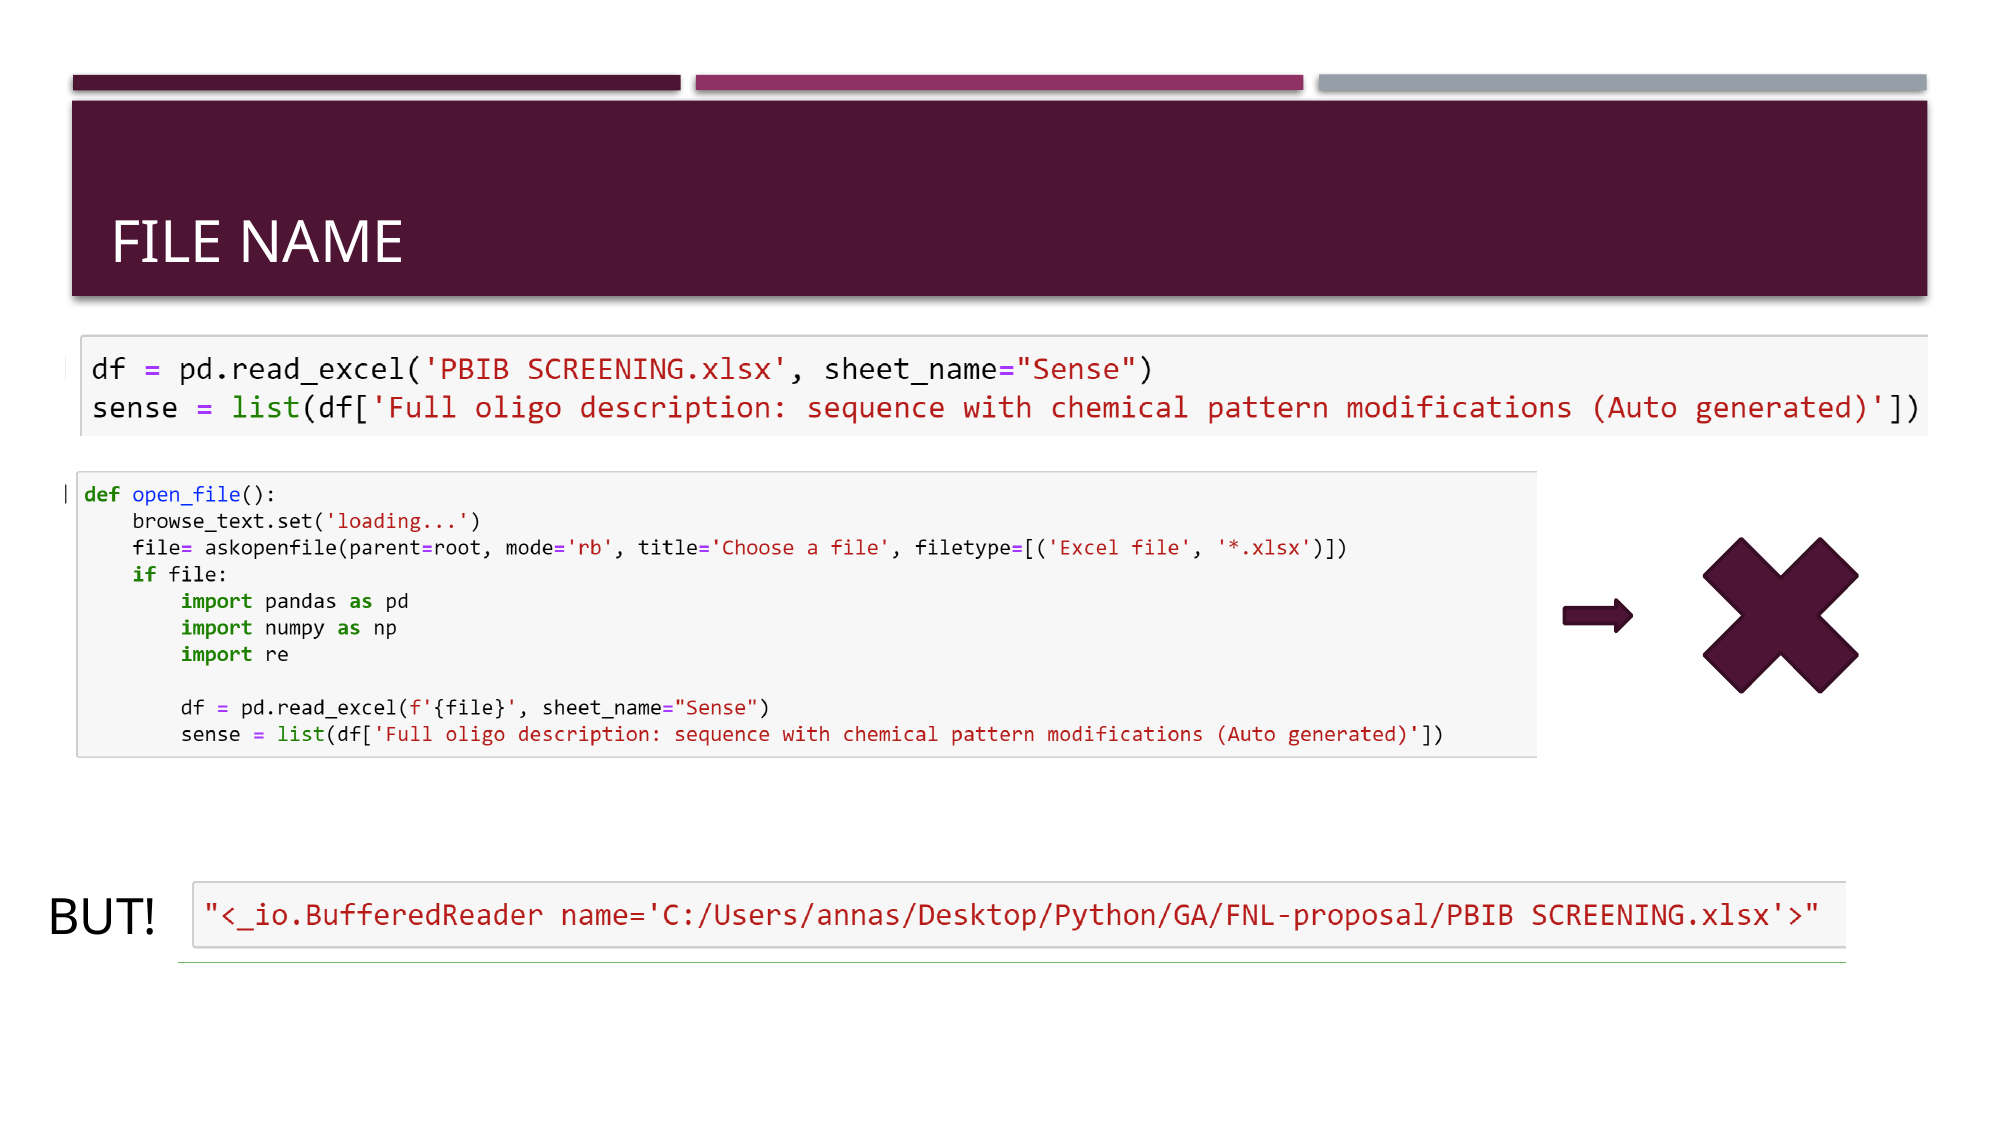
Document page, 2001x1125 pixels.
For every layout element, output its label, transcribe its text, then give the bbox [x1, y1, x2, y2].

picture [65, 465, 1538, 767]
text_box [1702, 537, 1859, 694]
picture [65, 327, 1929, 437]
text_box [1562, 598, 1633, 634]
picture [178, 867, 1847, 964]
title File name [95, 115, 1905, 282]
text_box BUT! [32, 877, 171, 953]
